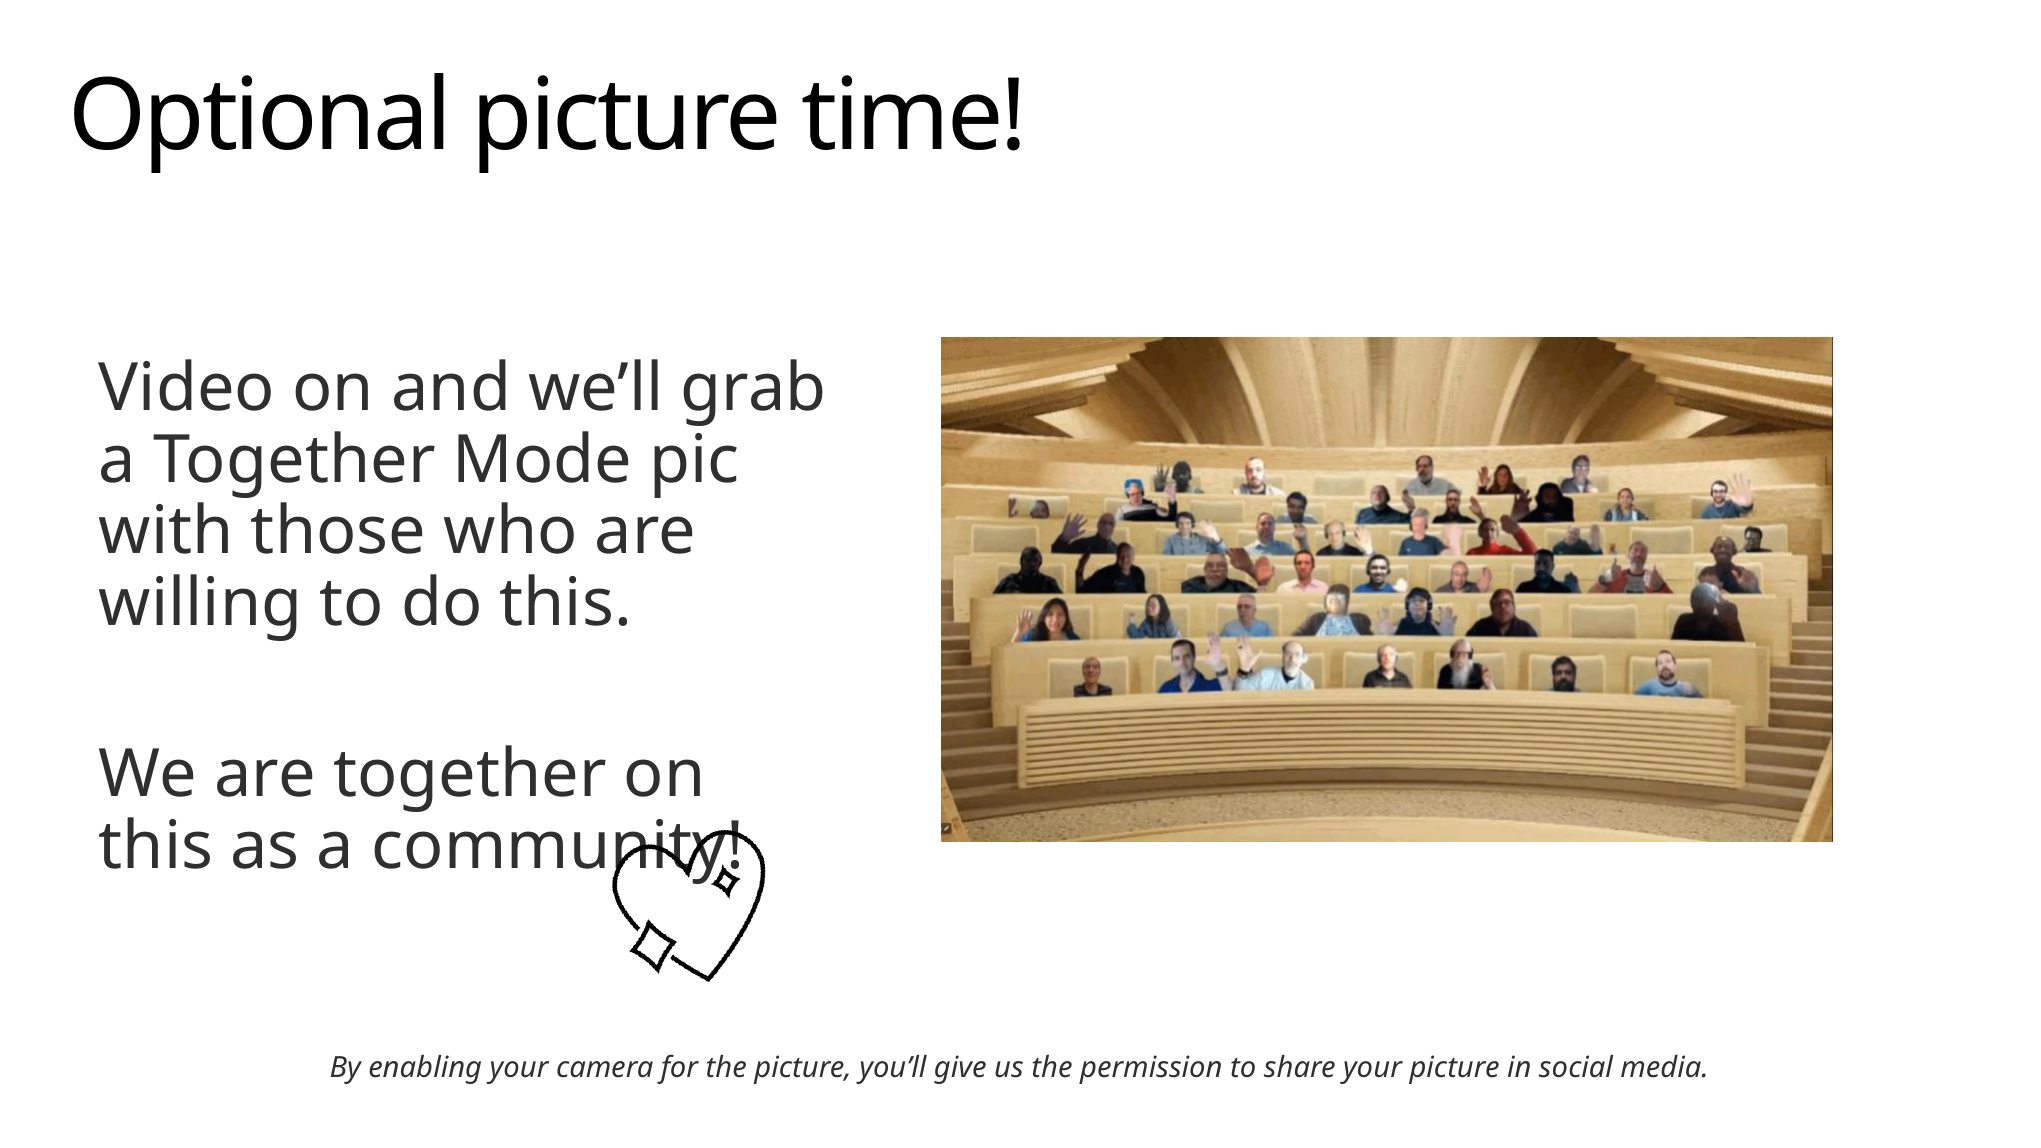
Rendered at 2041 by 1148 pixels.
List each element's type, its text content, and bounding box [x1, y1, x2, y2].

picture [568, 781, 822, 1036]
picture [940, 337, 1833, 842]
list Video on and we’ll grab a Together Mode pic with those who are willing to do this. We are together on this as a community! [75, 337, 856, 1019]
text_box By enabling your camera for the picture, you’ll give us the permission to share your picture in social media. [299, 1036, 1741, 1100]
title Optional picture time! [45, 48, 1996, 199]
